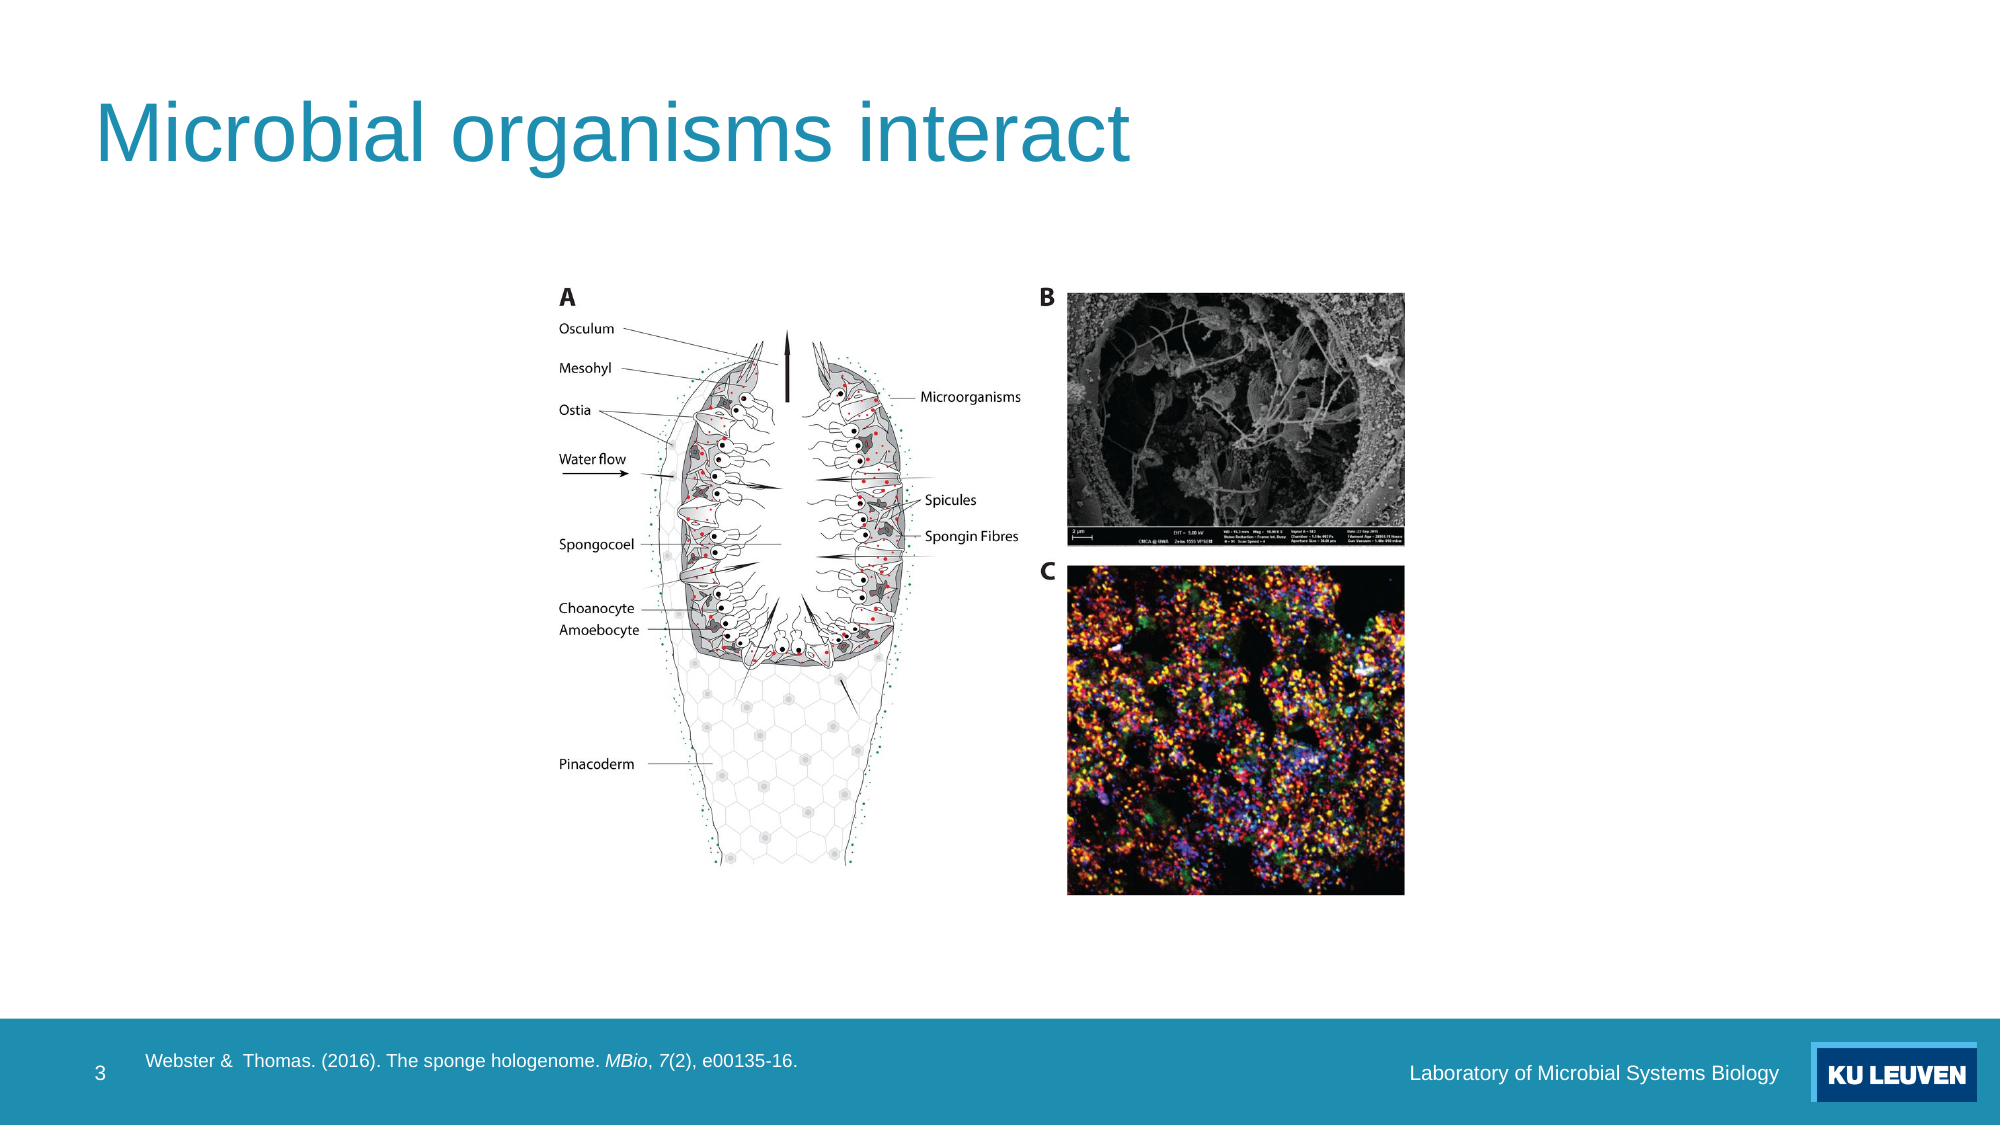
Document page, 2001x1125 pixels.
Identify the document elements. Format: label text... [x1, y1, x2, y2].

title Microbial organisms interact [94, 33, 1906, 223]
picture [559, 287, 1405, 896]
footer Laboratory of Microbial Systems Biology [989, 1018, 1809, 1125]
text_box Webster & Thomas. (2016). The sponge hologenome. MBio, 7(2), e00135-16. [130, 1041, 815, 1079]
picture [1811, 1042, 1977, 1102]
slide_number 3 [94, 1018, 201, 1125]
